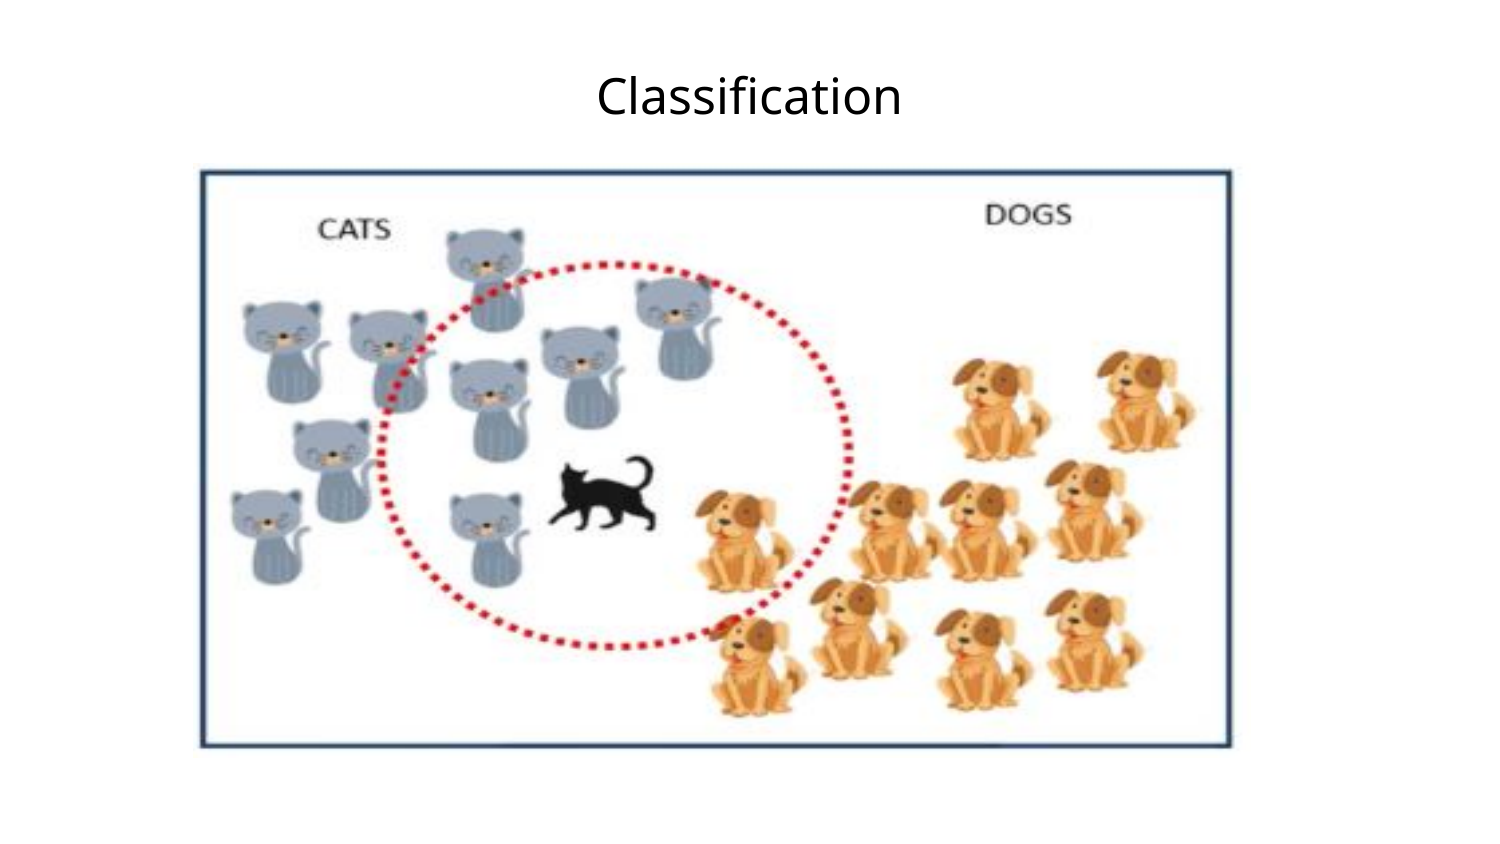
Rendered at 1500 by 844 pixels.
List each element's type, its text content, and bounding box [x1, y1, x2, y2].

title Classification [75, 67, 1425, 122]
picture [192, 162, 1251, 759]
